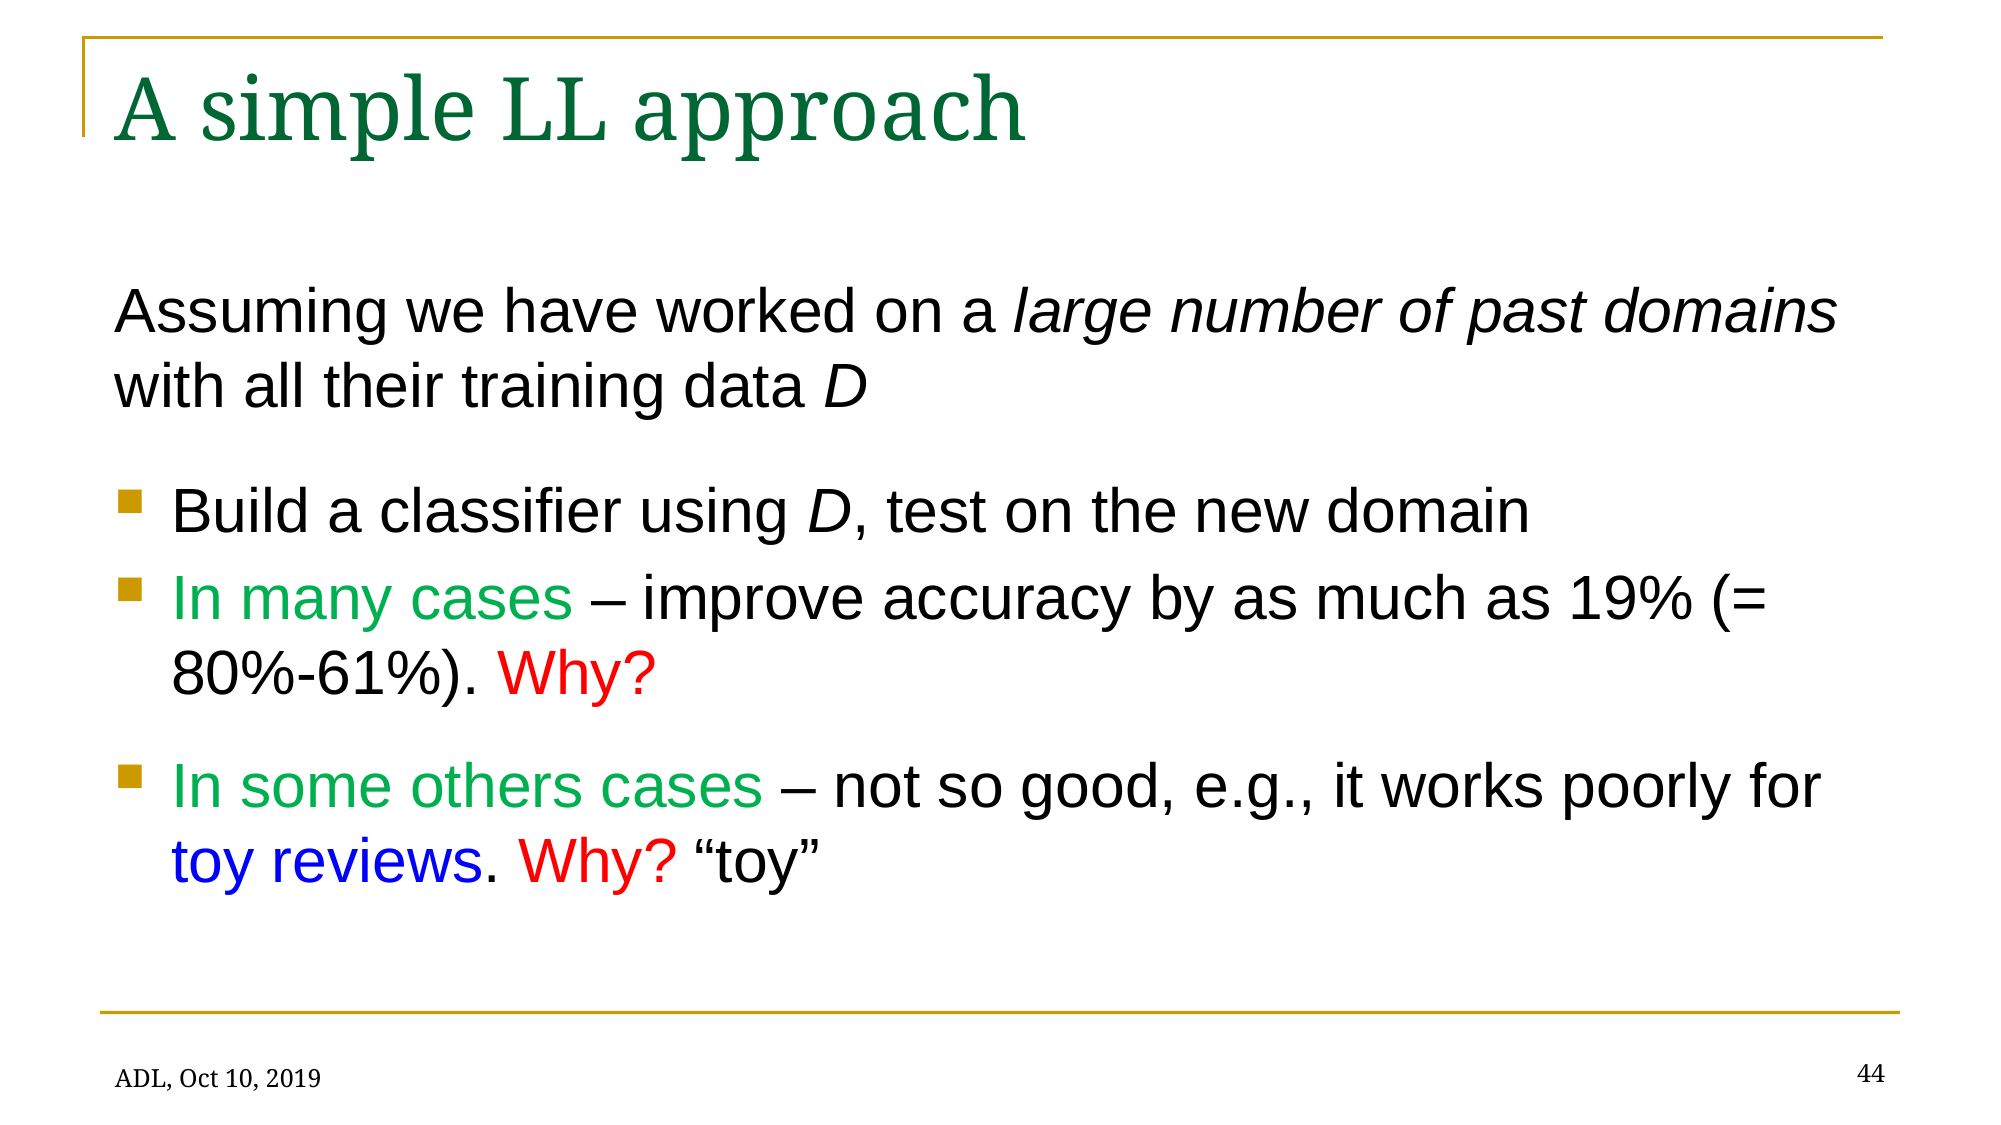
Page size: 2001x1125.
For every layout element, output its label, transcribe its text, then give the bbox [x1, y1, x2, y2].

footer ADL, Oct 10, 2019 [99, 1024, 1317, 1101]
list Assuming we have worked on a large number of past domains with all their training data D Build a classifier using D, test on the new domain In many cases – improve accuracy by as much as 19% (= 80%-61%). Why? In some others cases – not so good, e.g., it works poorly for toy reviews. Why? “toy” [99, 262, 1900, 1006]
title A simple LL approach [99, 45, 1900, 233]
slide_number 44 [1433, 1023, 1901, 1100]
